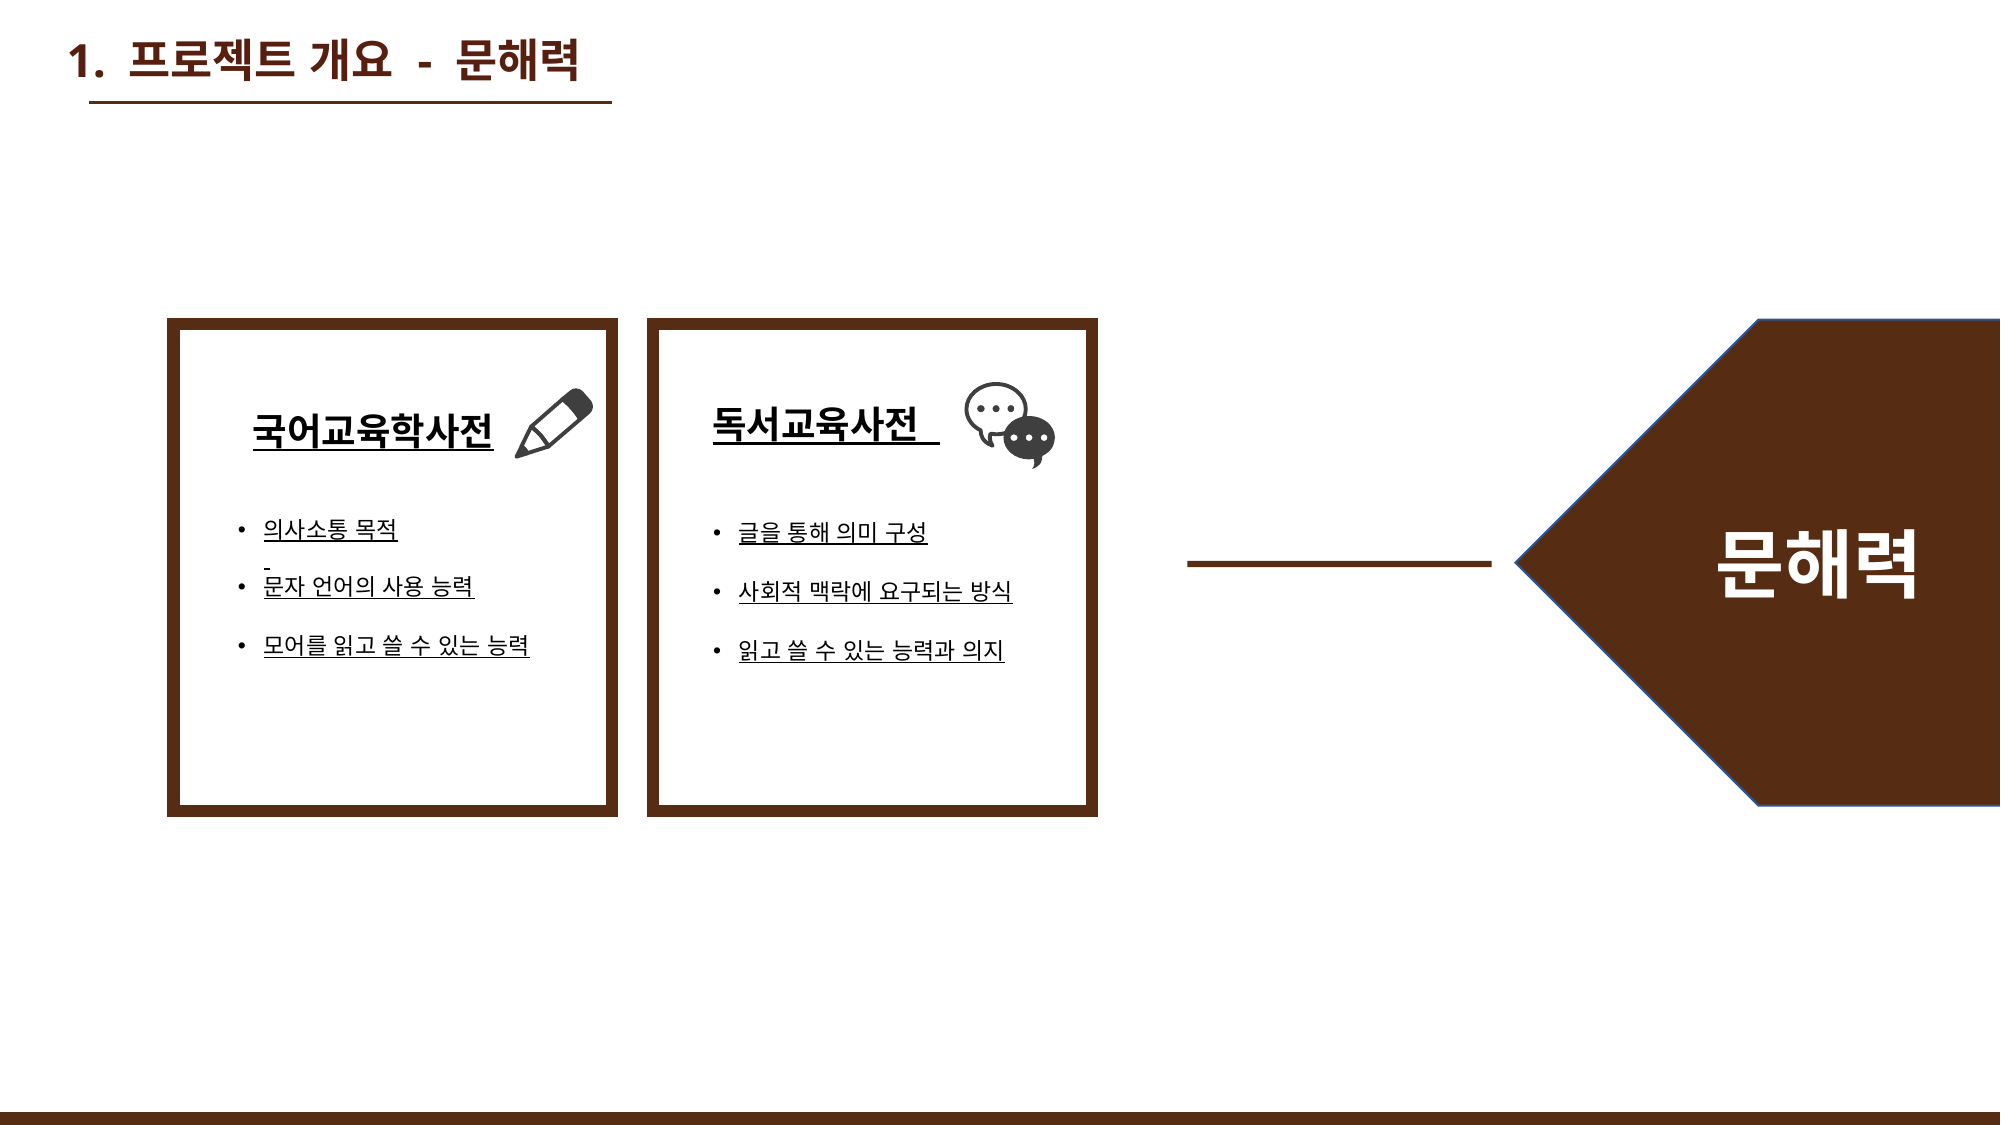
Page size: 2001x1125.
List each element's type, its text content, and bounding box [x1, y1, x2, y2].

text_box 문해력 [1514, 318, 2000, 807]
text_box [516, 389, 592, 457]
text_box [173, 323, 613, 812]
text_box [652, 323, 1093, 812]
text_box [966, 384, 1055, 470]
text_box [0, 1111, 2000, 1125]
text_box 1. 프로젝트 개요 - 문해력 [51, 4, 701, 122]
